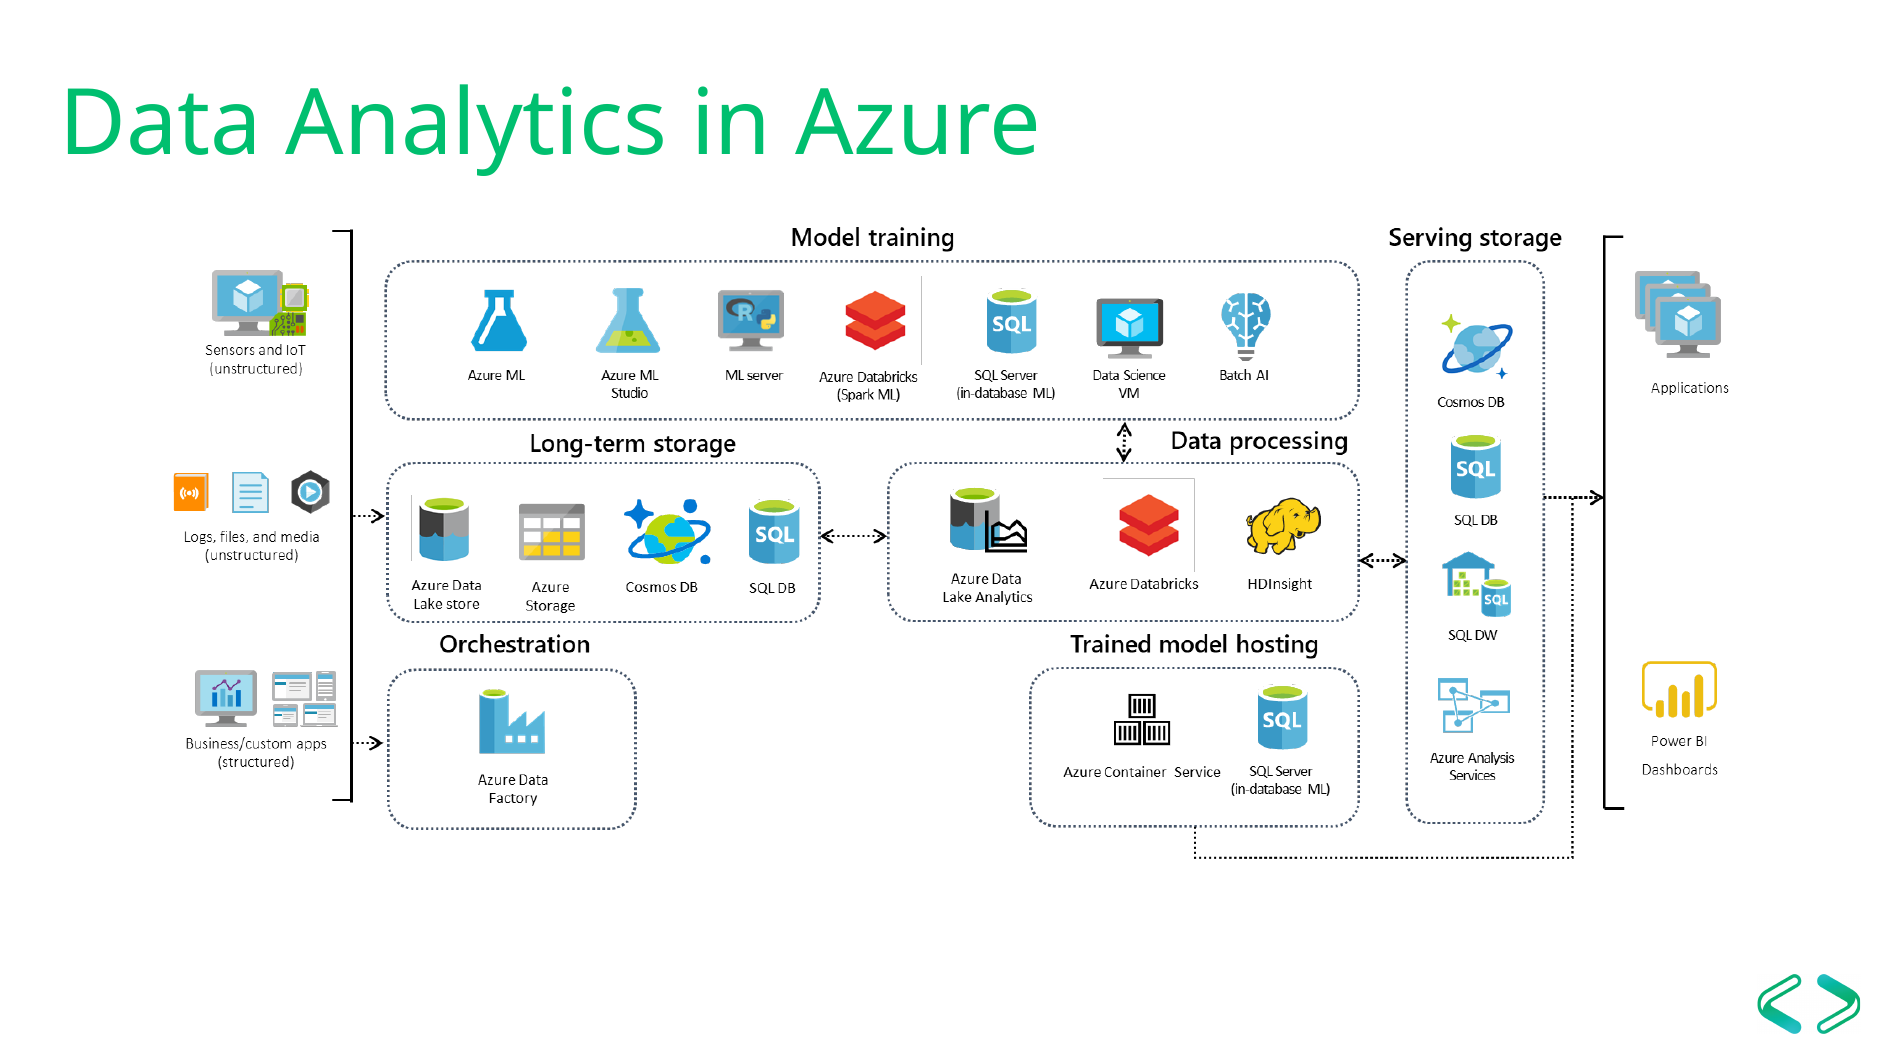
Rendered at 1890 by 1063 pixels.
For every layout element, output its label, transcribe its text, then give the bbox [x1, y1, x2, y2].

title Data Analytics in Azure [59, 59, 1831, 178]
picture [148, 204, 1742, 859]
